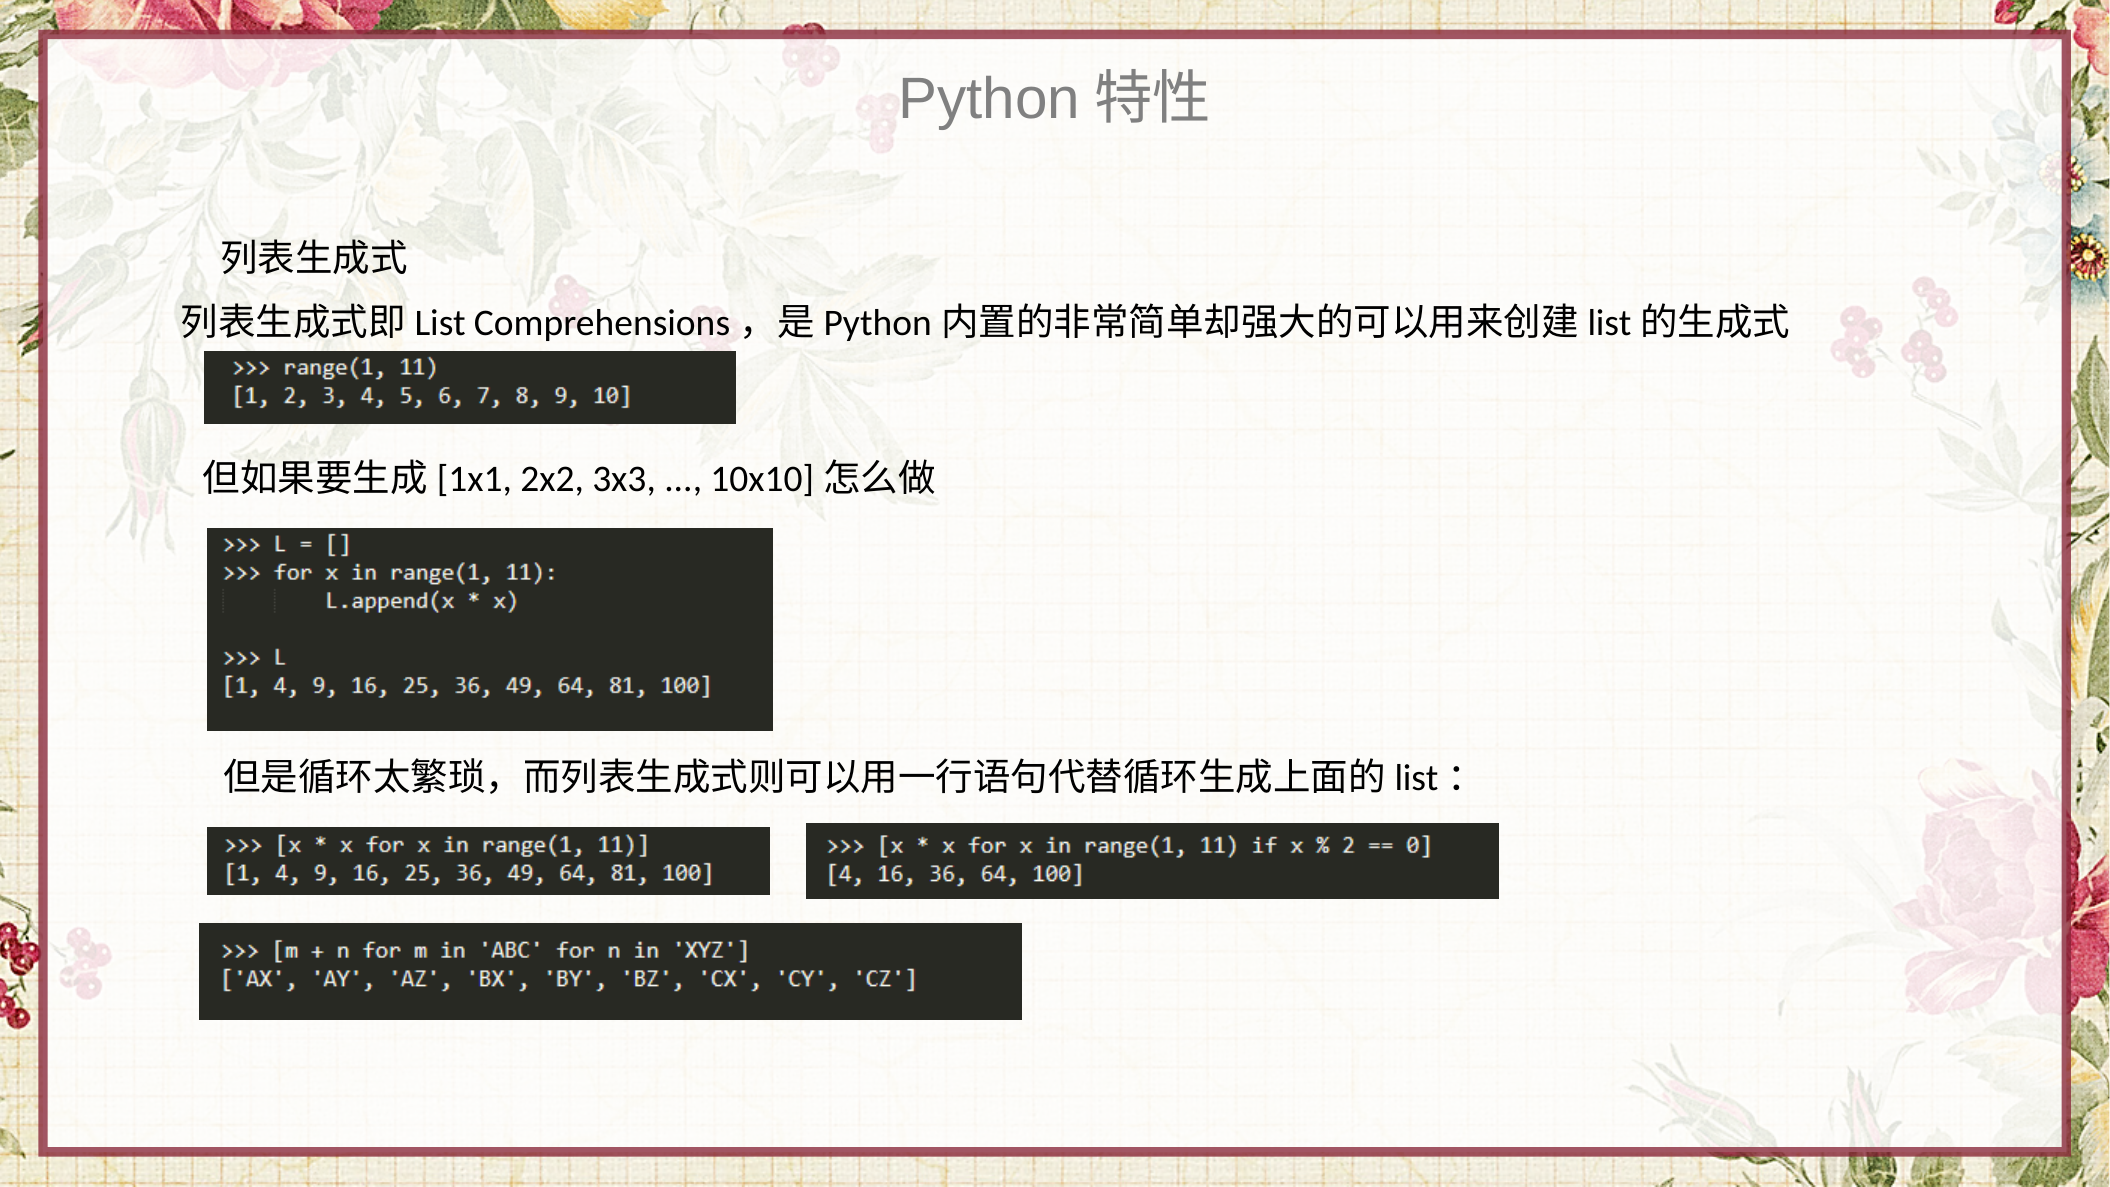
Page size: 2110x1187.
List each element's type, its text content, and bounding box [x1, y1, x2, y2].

picture [0, 0, 2110, 1187]
text_box 但如果要生成[1x1, 2x2, 3x3, ..., 10x10]怎么做 [188, 446, 951, 506]
text_box 但是循环太繁琐，而列表生成式则可以用一行语句代替循环生成上面的list： [208, 745, 1500, 806]
text_box Python特性 [865, 60, 1245, 131]
text_box 列表生成式 [205, 227, 423, 287]
text_box 列表生成式即List Comprehensions，是Python内置的非常简单却强大的可以用来创建list的生成式 [165, 290, 1806, 351]
